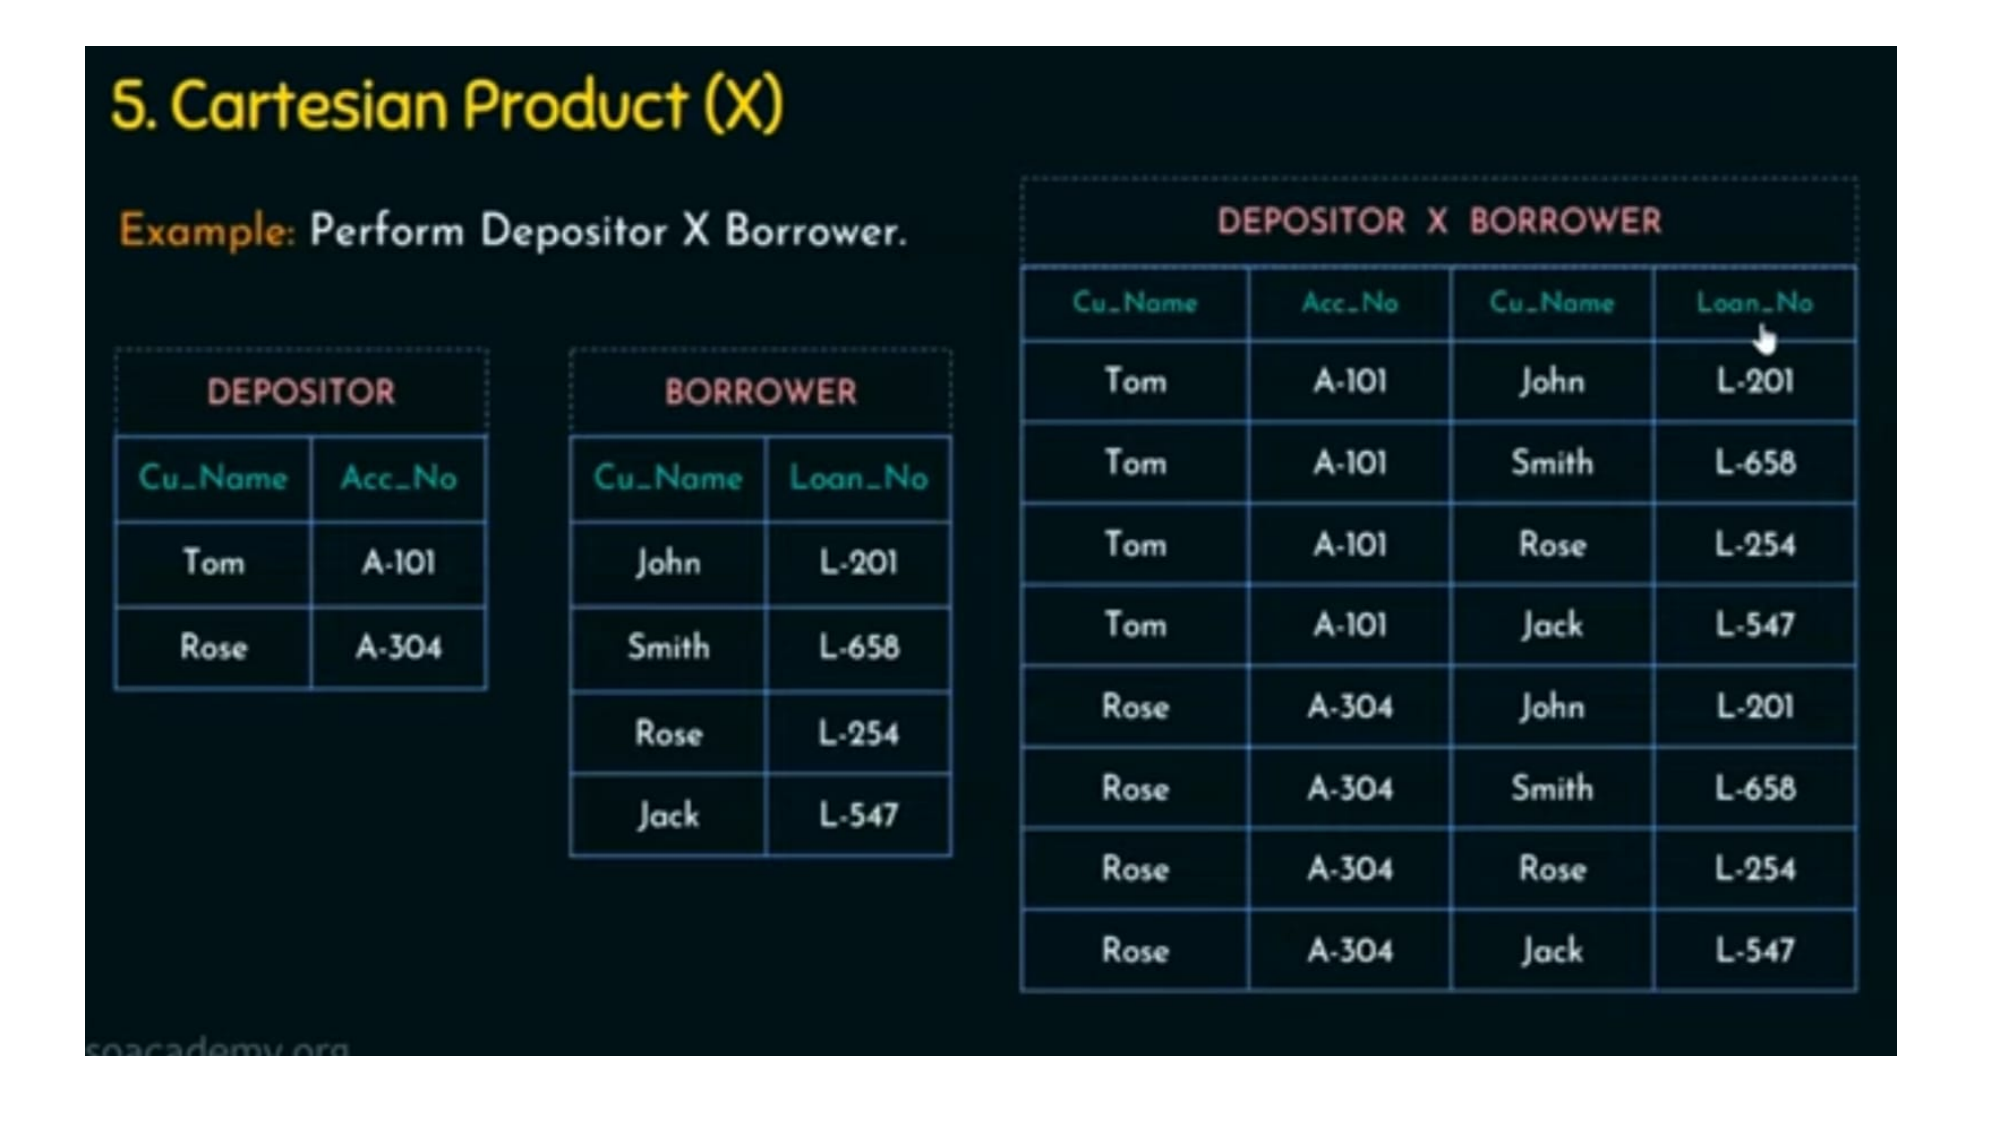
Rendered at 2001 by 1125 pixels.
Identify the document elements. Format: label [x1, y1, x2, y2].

list [85, 46, 1897, 1056]
